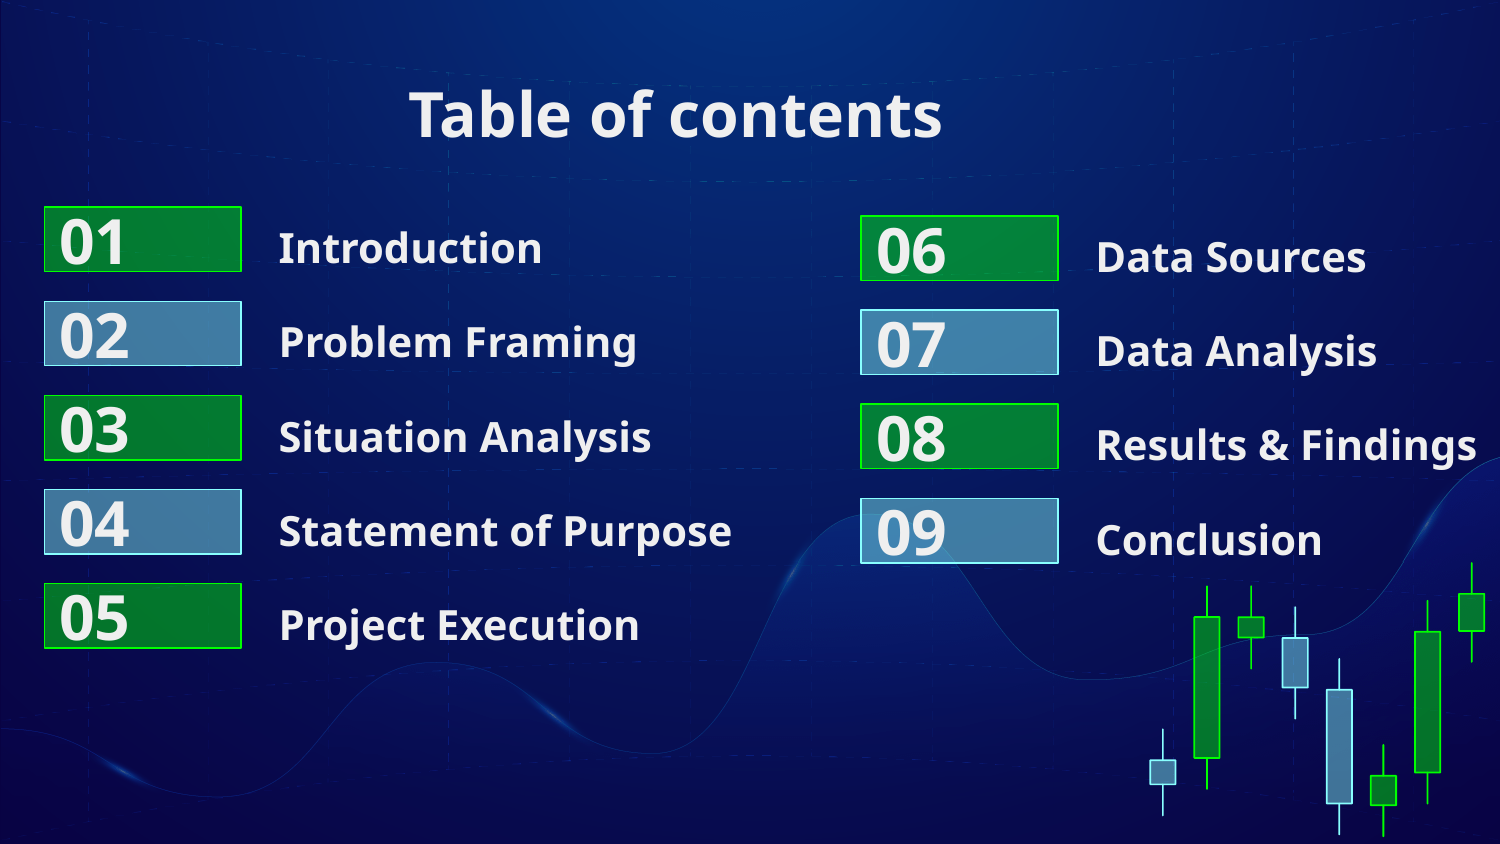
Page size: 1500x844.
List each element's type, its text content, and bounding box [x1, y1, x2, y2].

text_box 08 [861, 404, 1059, 469]
text_box Conclusion [1080, 498, 1500, 563]
subtitle Situation Analysis [263, 395, 791, 460]
text_box Results & Findings [1080, 404, 1500, 469]
title 03 [44, 395, 242, 461]
subtitle Introduction [263, 207, 791, 272]
subtitle Project Execution [263, 583, 791, 649]
title 01 [44, 206, 242, 272]
title 02 [44, 301, 242, 366]
title 05 [44, 583, 242, 649]
text_box 09 [861, 498, 1059, 563]
title Table of contents [44, 59, 1309, 154]
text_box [1149, 561, 1486, 838]
text_box 06 [861, 216, 1059, 281]
subtitle Problem Framing [263, 301, 791, 366]
text_box Data Analysis [1080, 310, 1500, 375]
text_box Data Sources [1080, 216, 1500, 281]
text_box 07 [861, 310, 1059, 375]
subtitle Statement of Purpose [263, 489, 791, 554]
title 04 [44, 489, 242, 555]
